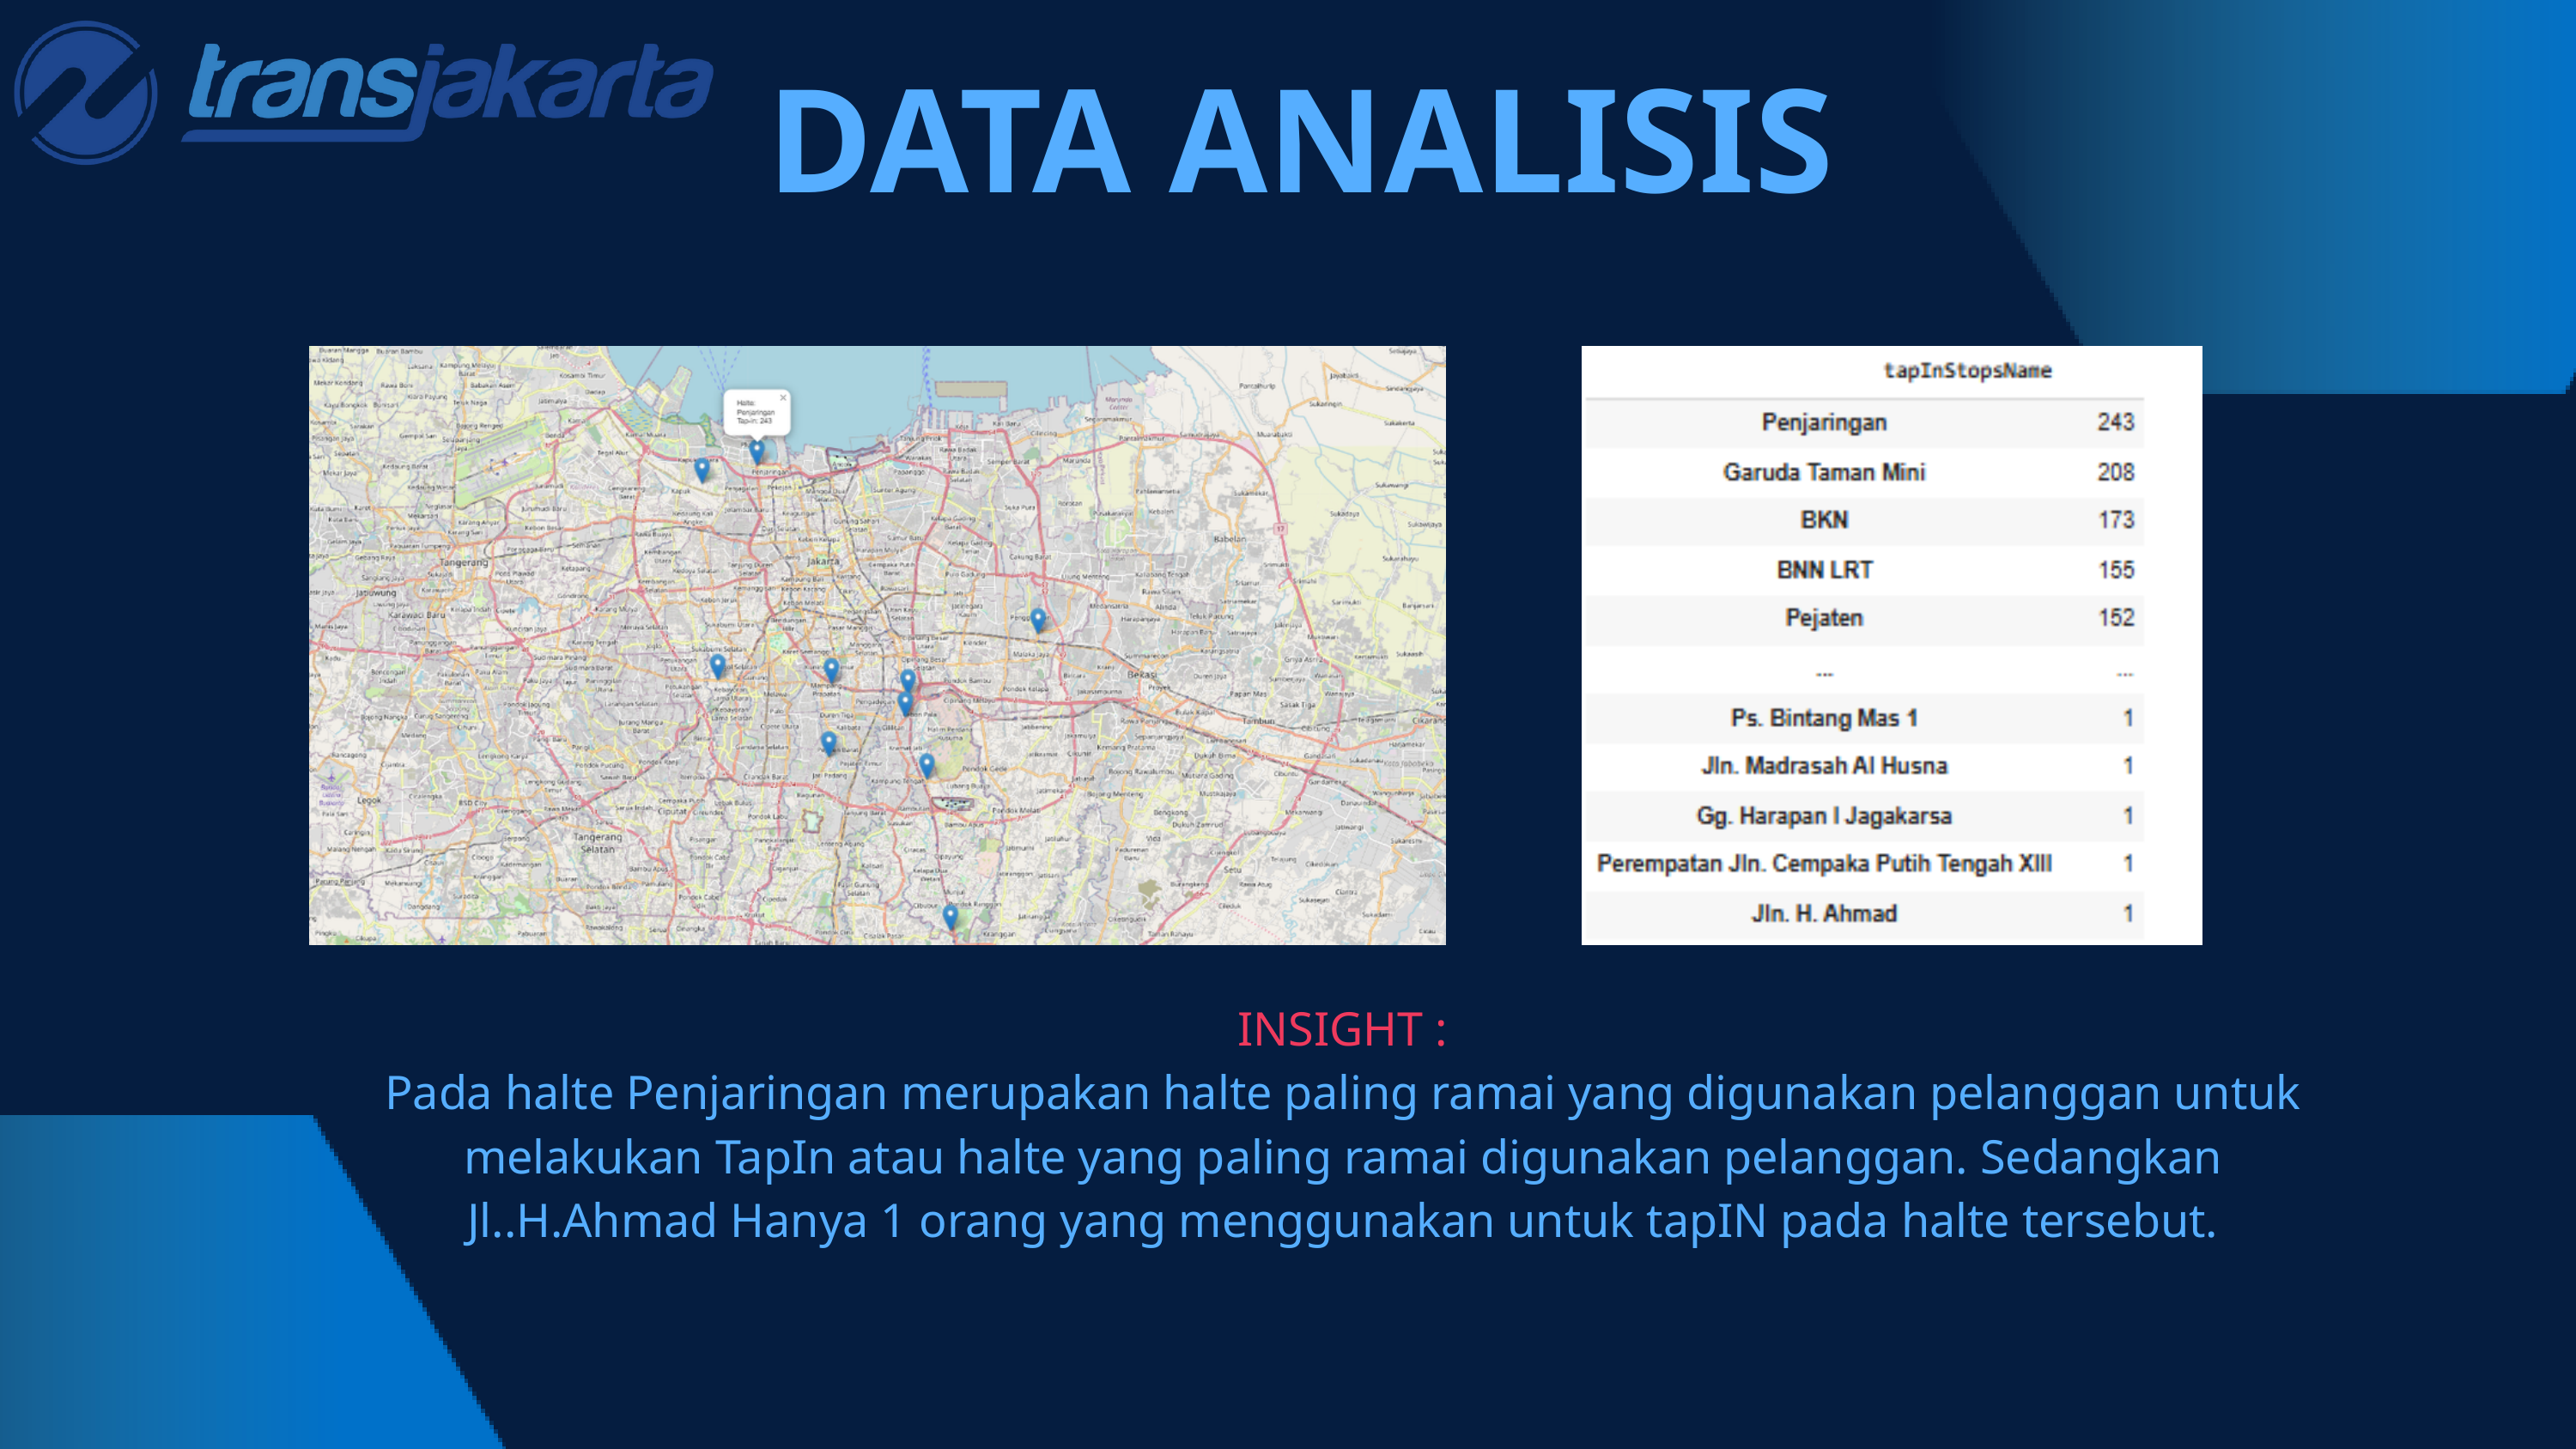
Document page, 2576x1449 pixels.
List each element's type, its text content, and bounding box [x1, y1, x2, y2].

text_box [309, 346, 1446, 945]
text_box [1882, 0, 2576, 395]
text_box [10, 20, 717, 166]
text_box [1581, 346, 2202, 945]
text_box [0, 1115, 540, 1449]
text_box DATA ANALISIS [706, 48, 1895, 221]
text_box INSIGHT : Pada halte Penjaringan merupakan halte paling ramai yang digunakan pelanggan untuk melakukan TapIn atau halte yang paling ramai digunakan pelanggan. Sedangkan Jl..H.Ahmad Hanya 1 orang yang menggunakan untuk tapIN pada halte tersebut. [348, 991, 2337, 1311]
